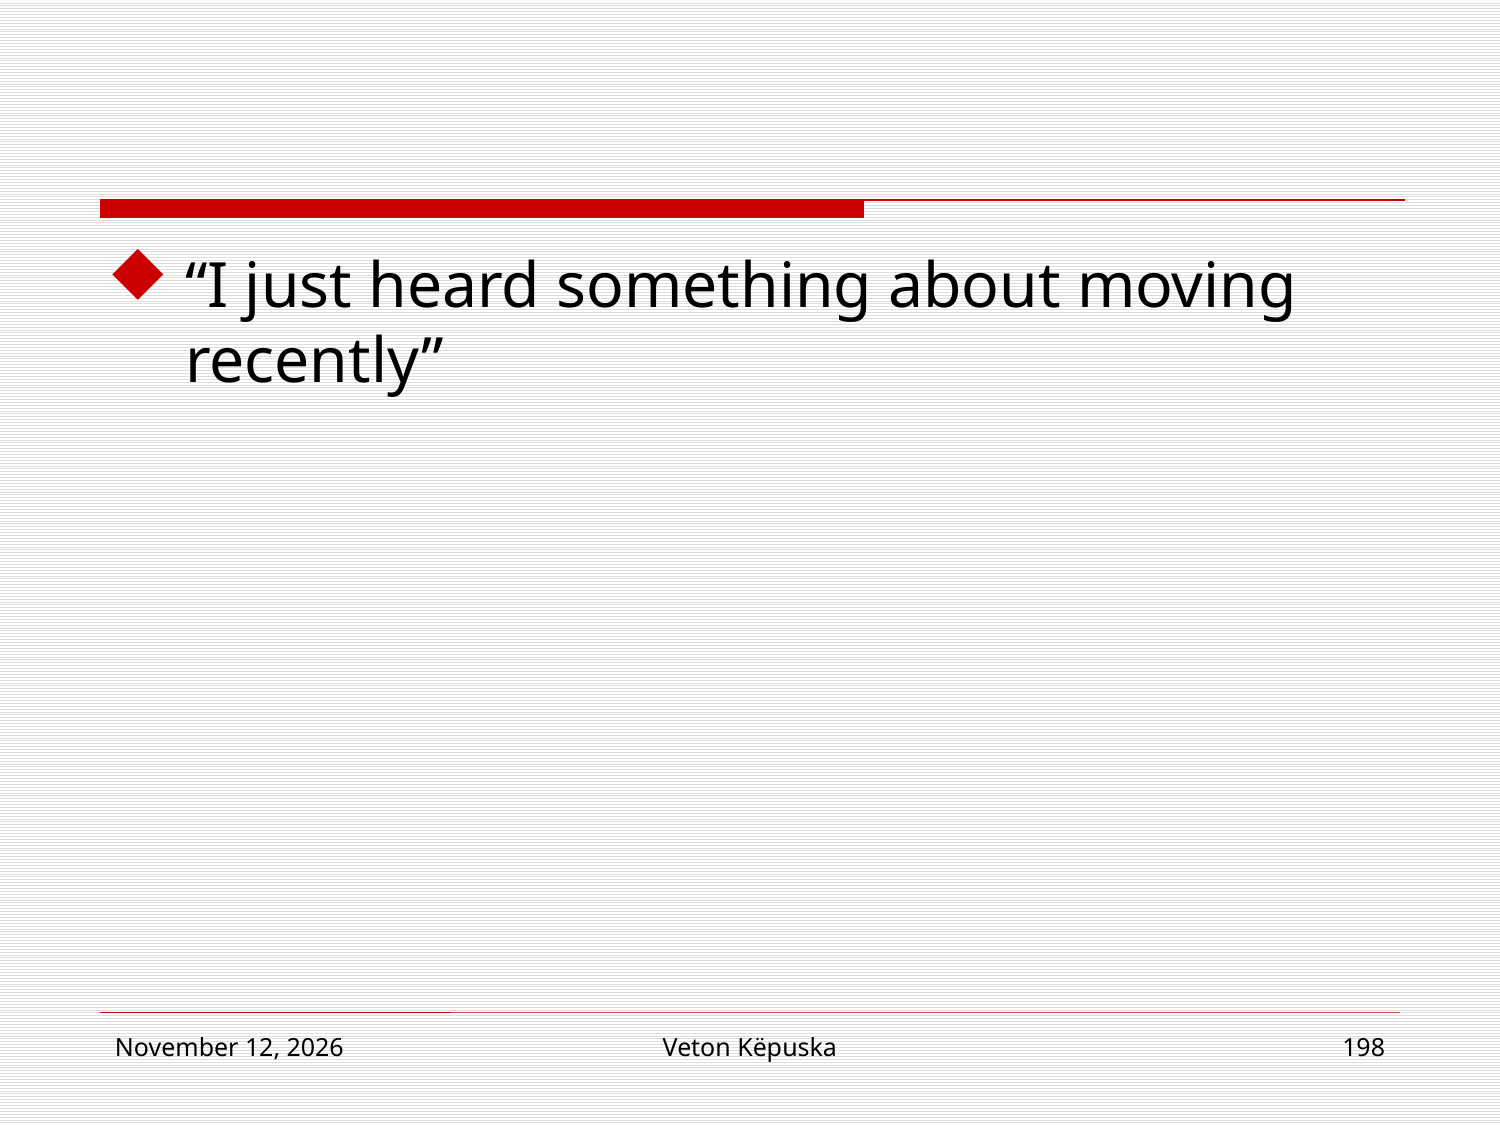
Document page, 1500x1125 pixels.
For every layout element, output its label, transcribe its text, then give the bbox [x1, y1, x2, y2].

slide_number 198 [1074, 1024, 1401, 1103]
list “I just heard something about moving recently” [92, 237, 1406, 988]
footer Veton Këpuska [512, 1024, 988, 1103]
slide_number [99, 1024, 426, 1103]
